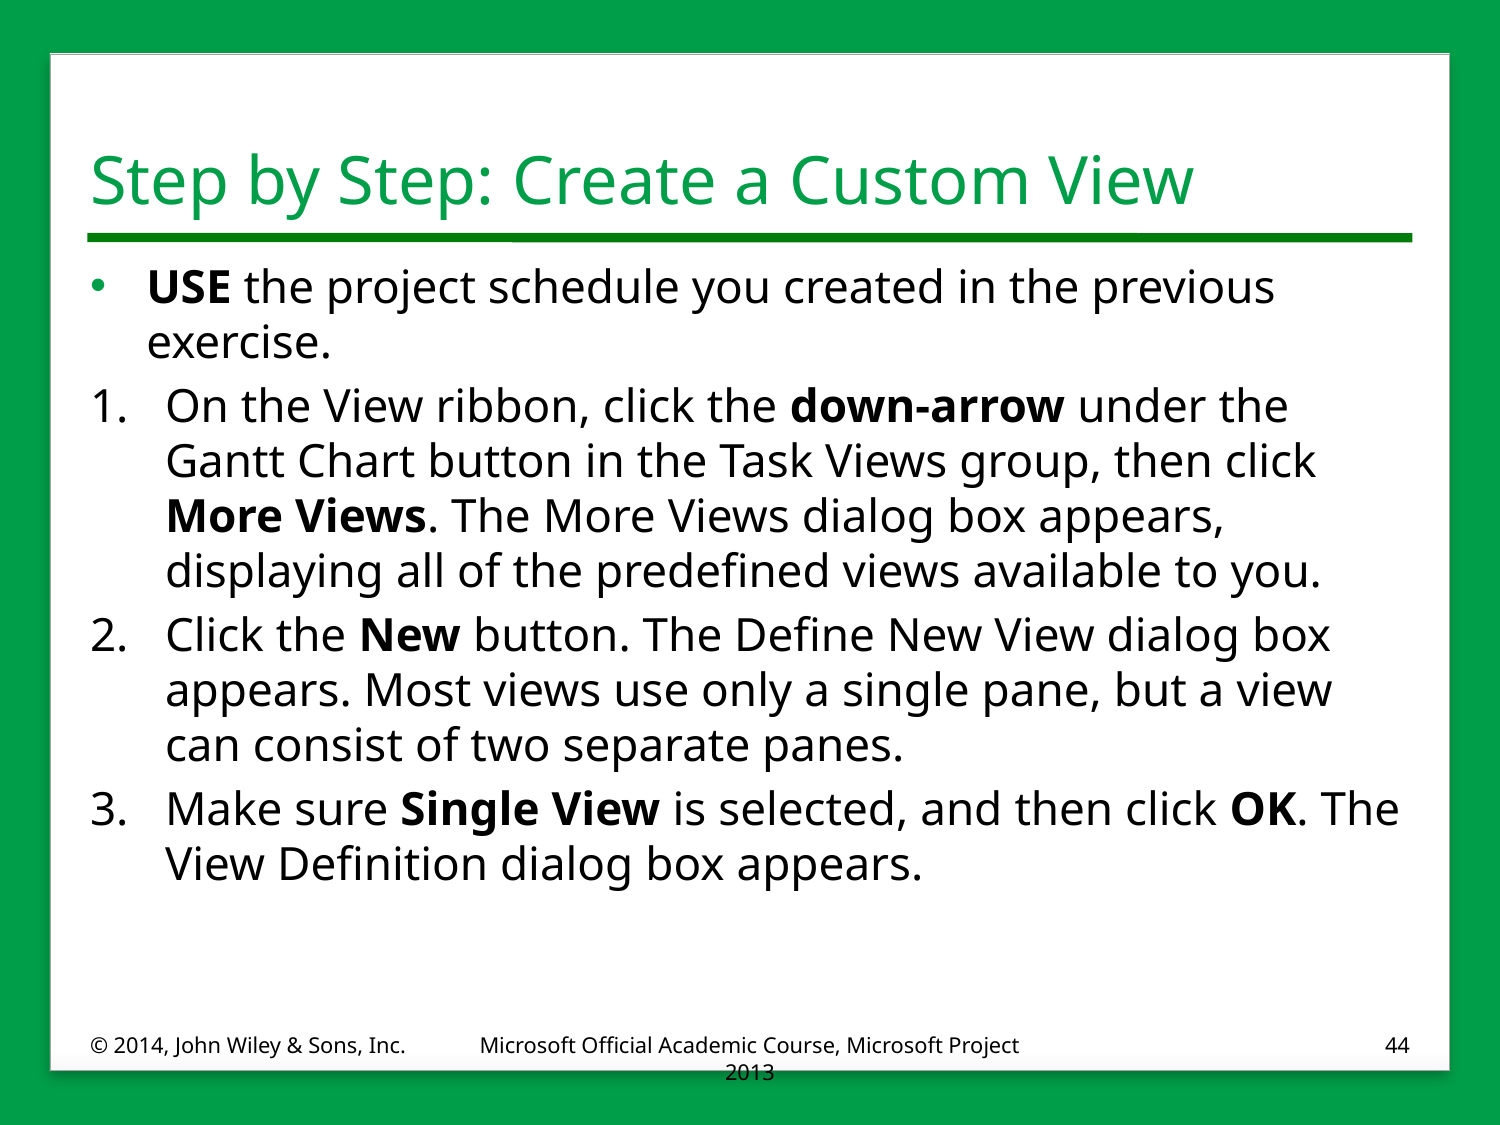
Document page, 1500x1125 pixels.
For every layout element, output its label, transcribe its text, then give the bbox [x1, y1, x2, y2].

title Step by Step: Create a Custom View [74, 74, 1426, 226]
list USE the project schedule you created in the previous exercise. 1. On the View ribbon, click the down-arrow under the Gantt Chart button in the Task Views group, then click More Views. The More Views dialog box appears, displaying all of the predefined views available to you. 2. Click the New button. The Define New View dialog box appears. Most views use only a single pane, but a view can consist of two separate panes. 3. Make sure Single View is selected, and then click OK. The View Definition dialog box appears. [75, 249, 1425, 1063]
footer Microsoft Official Academic Course, Microsoft Project 2013 [449, 1024, 1051, 1103]
slide_number © 2014, John Wiley & Sons, Inc. [74, 1024, 426, 1103]
slide_number 44 [1074, 1024, 1426, 1103]
